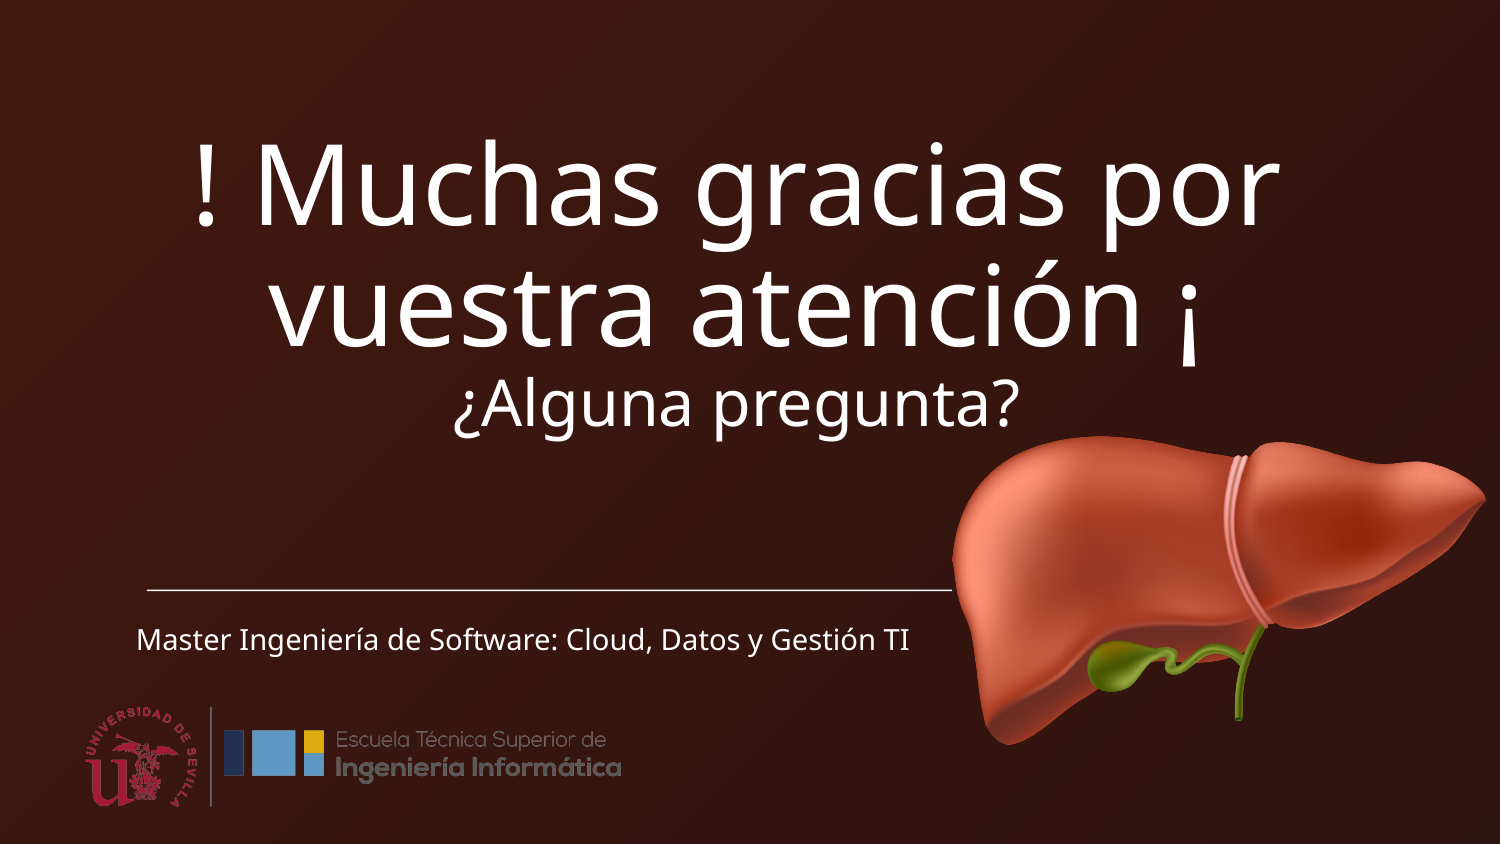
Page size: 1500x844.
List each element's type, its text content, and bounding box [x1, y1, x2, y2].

picture [84, 707, 621, 807]
picture [951, 436, 1488, 745]
subtitle Master Ingeniería de Software: Cloud, Datos y Gestión TI [120, 605, 946, 674]
title ! Muchas gracias por vuestra atención ¡ ¿Alguna pregunta? [0, 113, 1474, 535]
